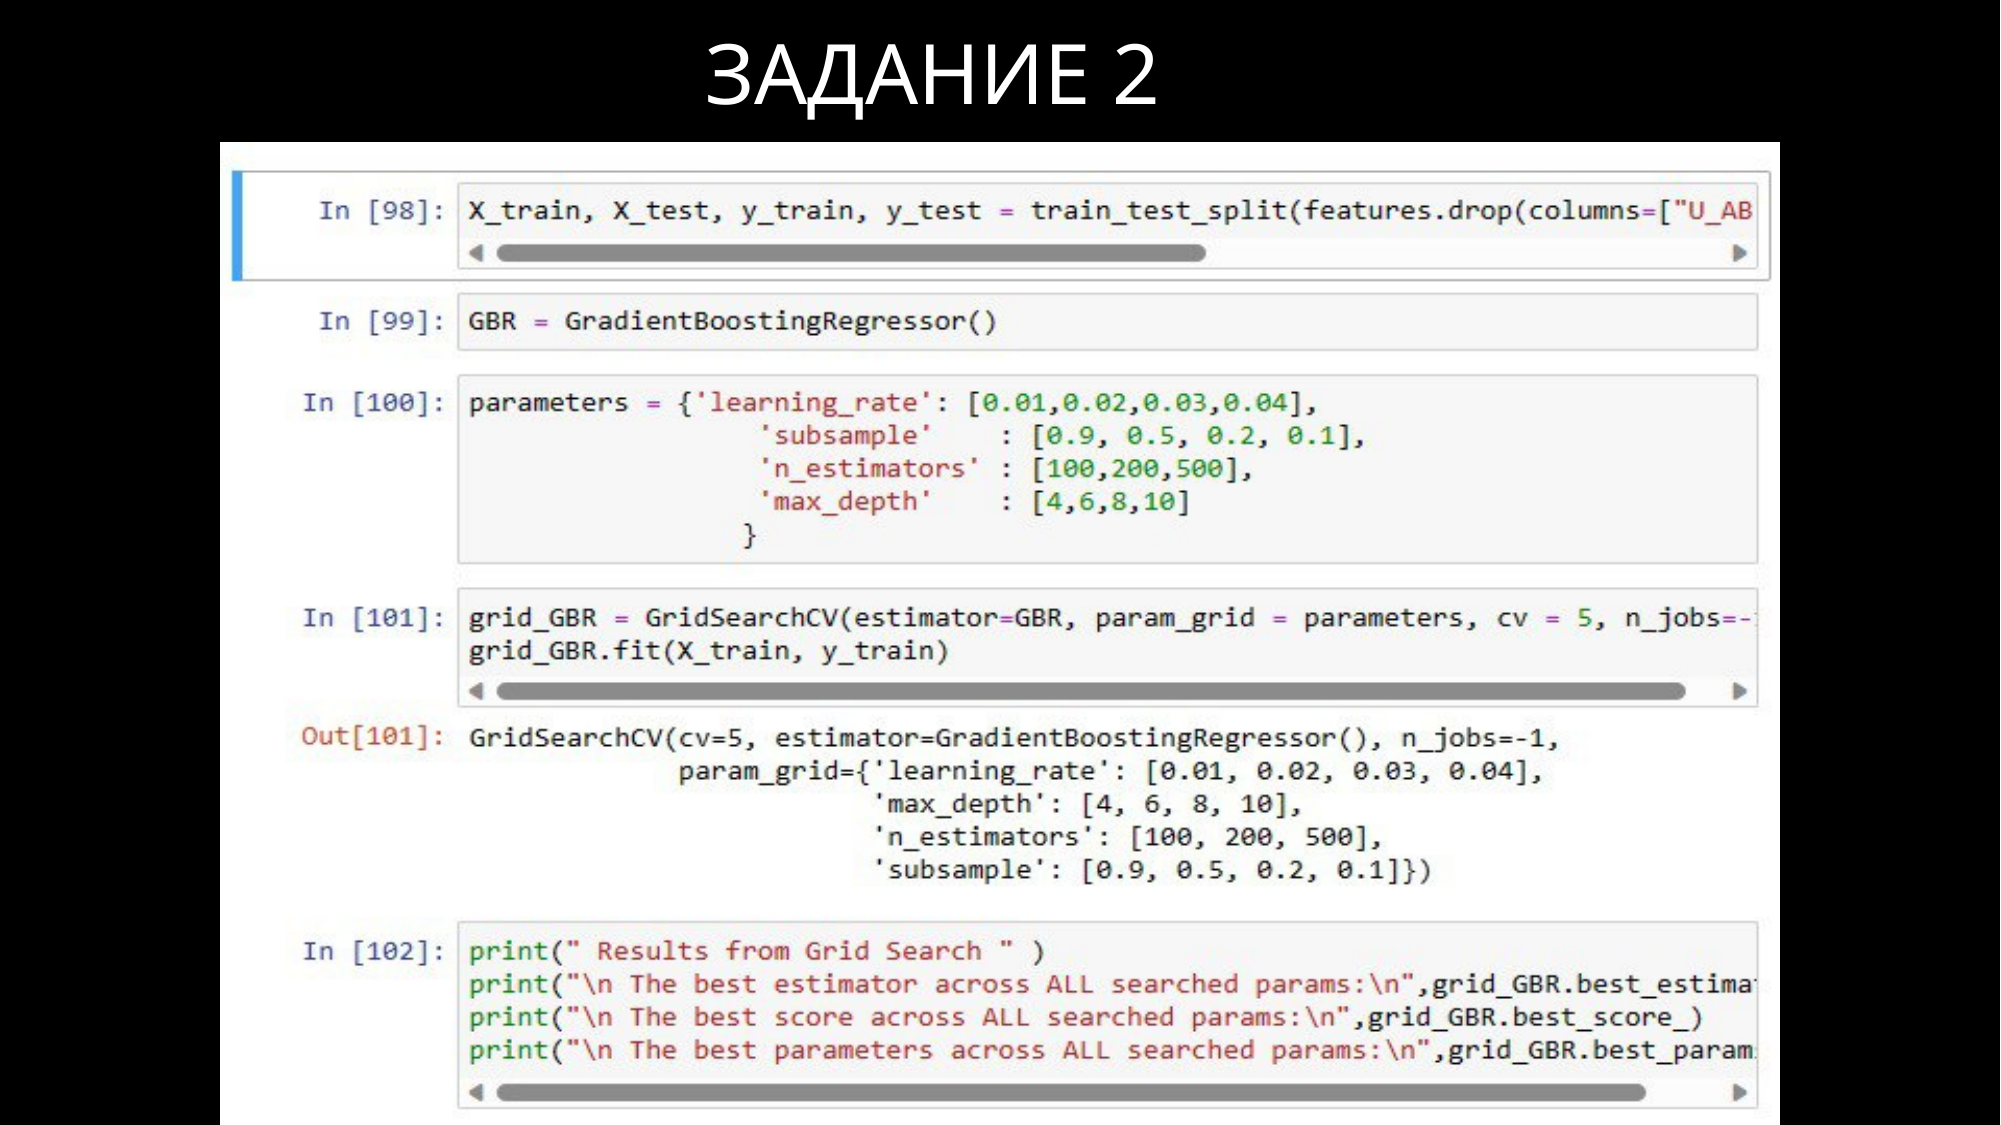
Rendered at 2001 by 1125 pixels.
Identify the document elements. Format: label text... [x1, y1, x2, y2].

picture [220, 142, 1780, 1125]
text_box ЗАДАНИЕ 2 [690, 14, 1439, 129]
